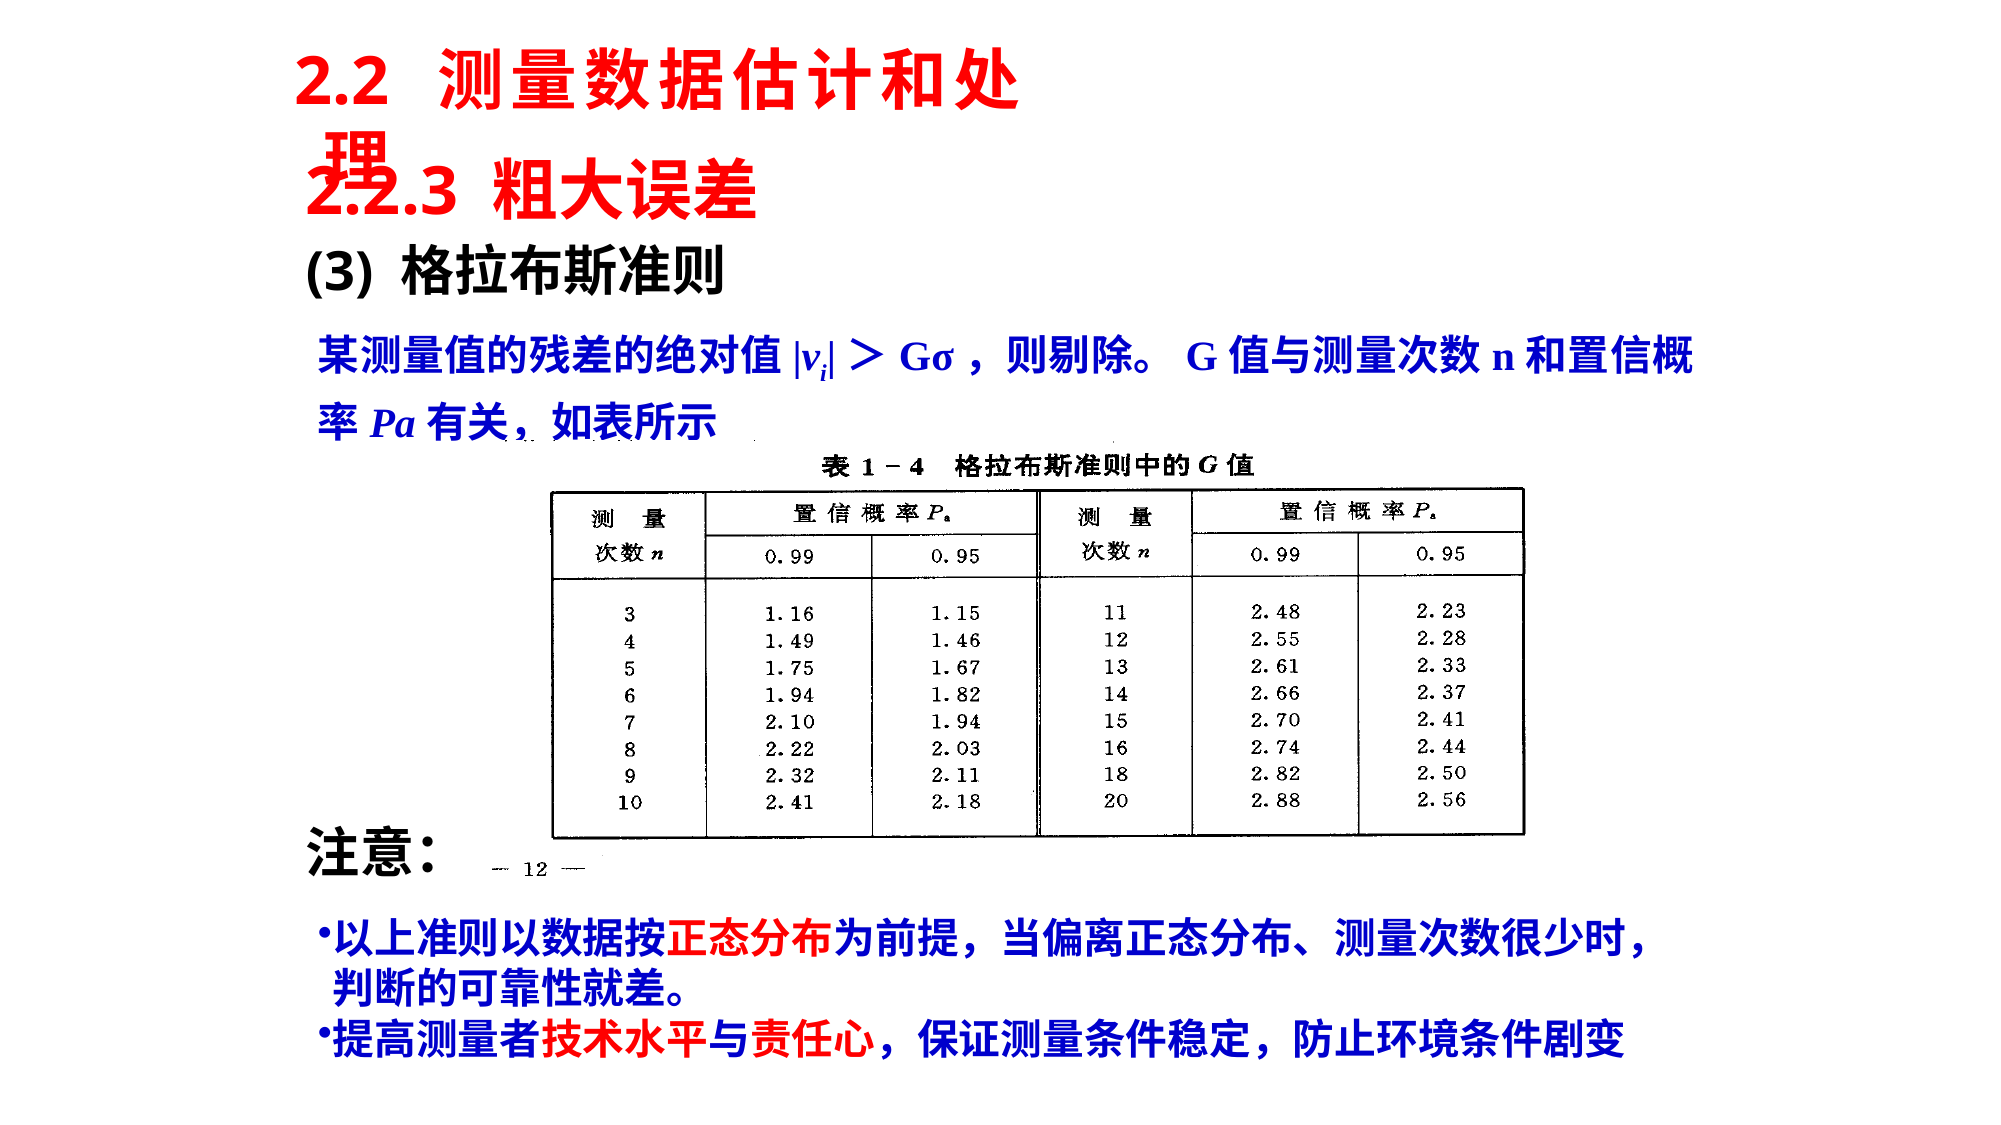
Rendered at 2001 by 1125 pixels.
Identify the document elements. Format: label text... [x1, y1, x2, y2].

text_box 以上准则以数据按正态分布为前提，当偏离正态分布、测量次数很少时，判断的可靠性就差。 提高测量者技术水平与责任心，保证测量条件稳定，防止环境条件剧变 [303, 904, 1709, 1083]
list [491, 439, 1592, 877]
text_box (3) 格拉布斯准则 [291, 229, 918, 309]
text_box 某测量值的残差的绝对值|vi|＞Gσ，则剔除。G值与测量次数n和置信概率Pa有关，如表所示 [303, 310, 1709, 439]
text_box 2.2 测量数据估计和处理 [279, 30, 1036, 114]
text_box 2.2.3 粗大误差 [291, 140, 953, 232]
text_box 注意： [291, 810, 811, 891]
